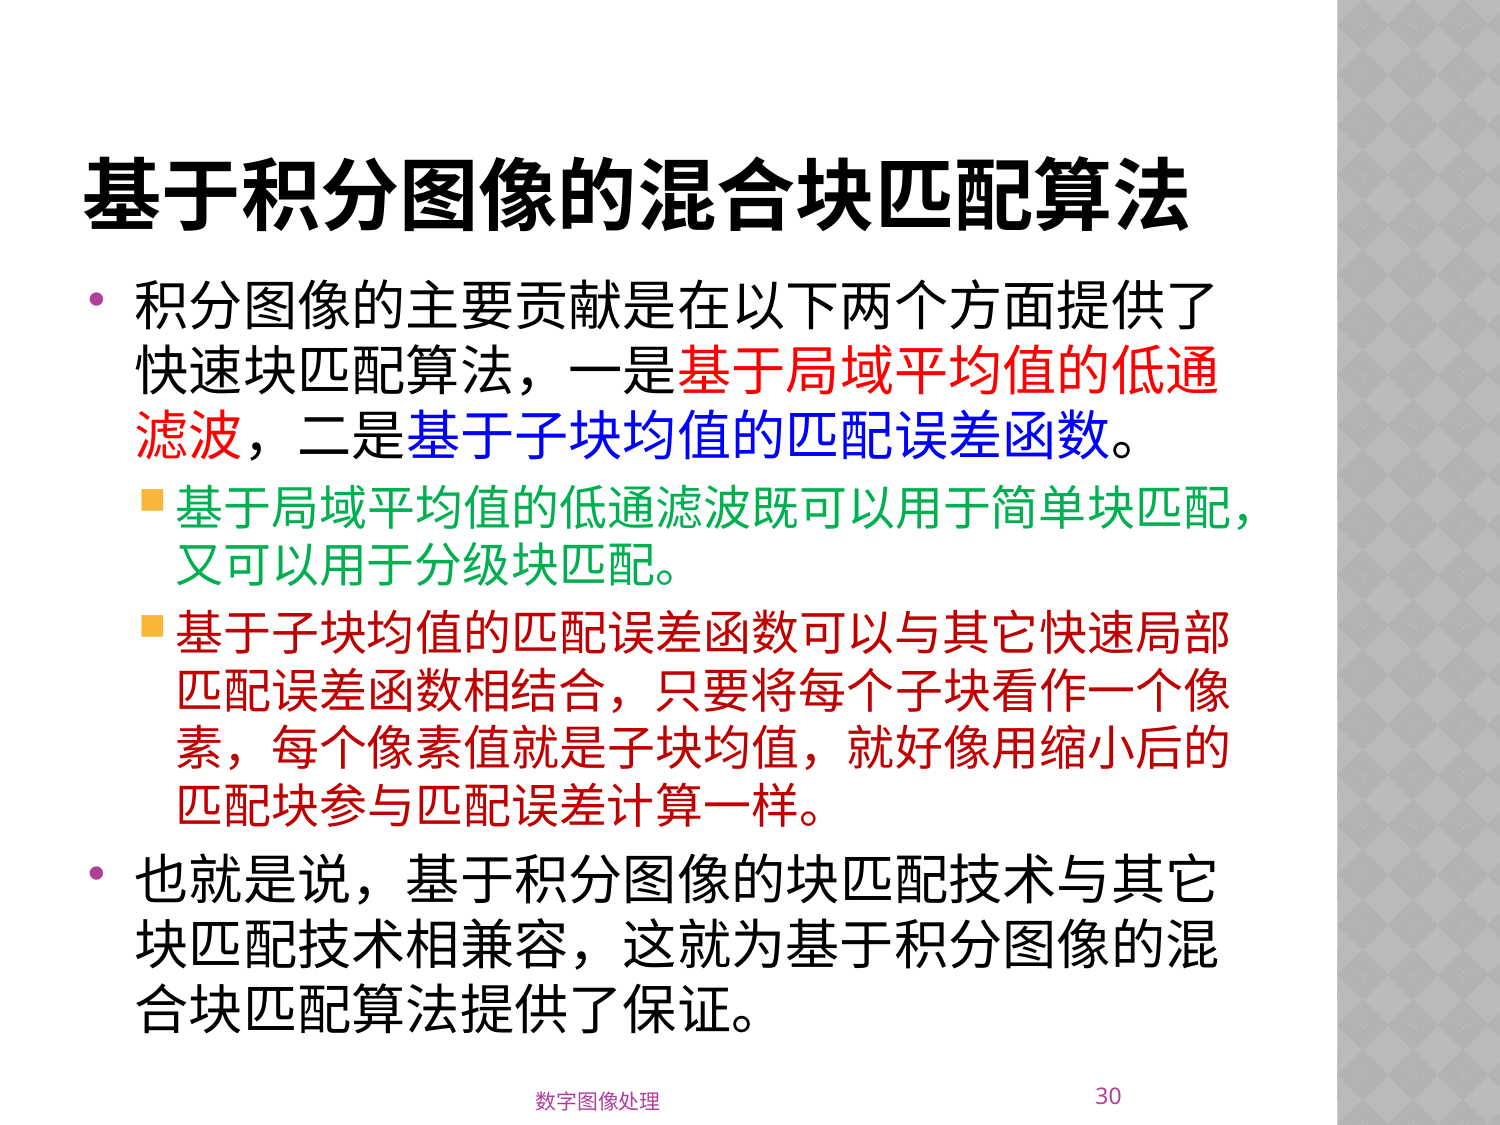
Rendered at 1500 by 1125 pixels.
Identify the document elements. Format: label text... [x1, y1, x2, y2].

slide_number 30 [1025, 1075, 1122, 1113]
footer 数字图像处理 [75, 1075, 675, 1114]
title 基于积分图像的混合块匹配算法 [75, 52, 1263, 240]
list 积分图像的主要贡献是在以下两个方面提供了快速块匹配算法，一是基于局域平均值的低通滤波，二是基于子块均值的匹配误差函数。 基于局域平均值的低通滤波既可以用于简单块匹配，又可以用于分级块匹配。 基于子块均值的匹配误差函数可以与其它快速局部匹配误差函数相结合，只要将每个子块看作一个像素，每个像素值就是子块均值，就好像用缩小后的匹配块参与匹配误差计算一样。 也就是说，基于积分图像的块匹配技术与其它块匹配技术相兼容，这就为基于积分图像的混合块匹配算法提供了保证。 [75, 264, 1263, 1059]
